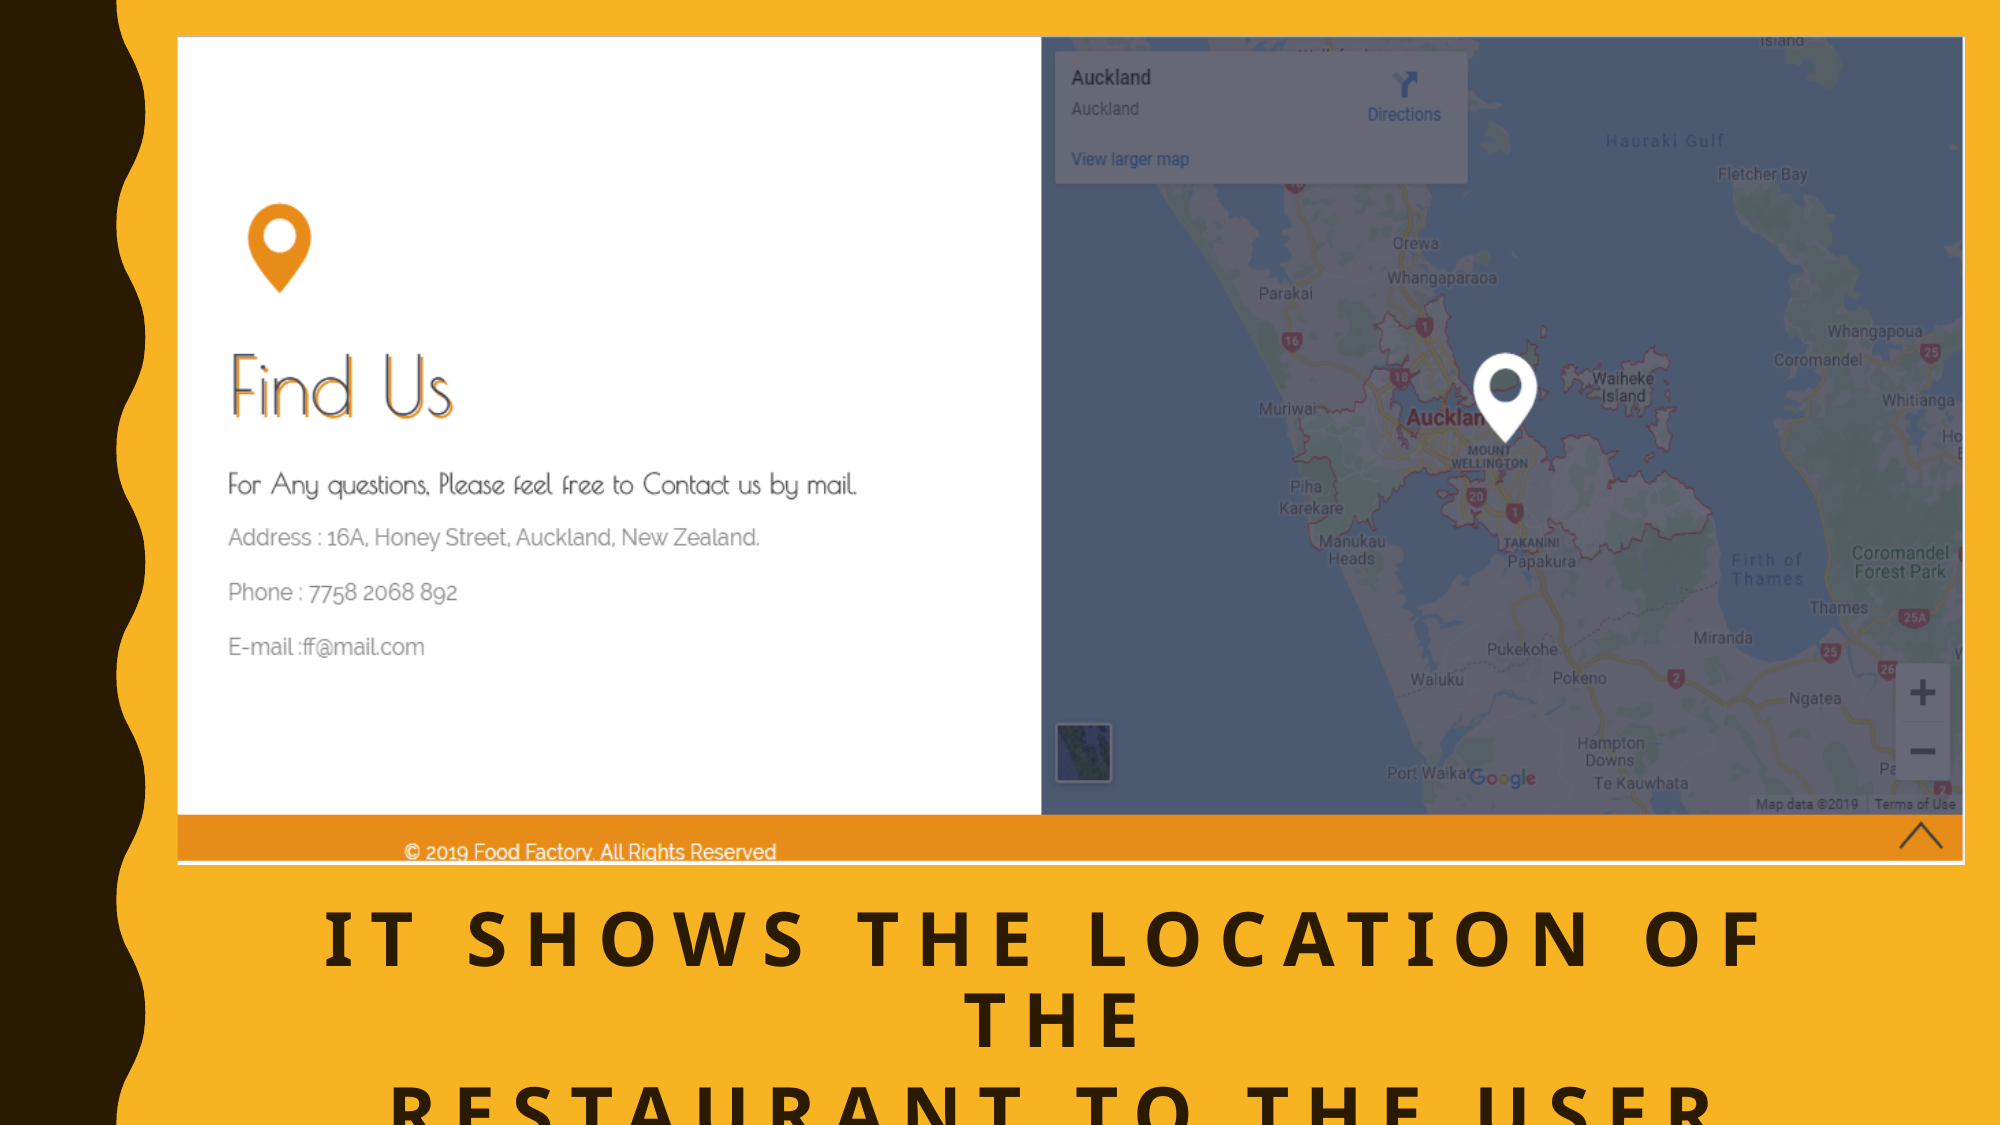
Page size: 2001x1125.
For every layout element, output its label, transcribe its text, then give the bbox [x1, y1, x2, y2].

picture [177, 36, 1965, 865]
text_box It shows the location of the restaurant to the user [208, 894, 1895, 1029]
text_box [117, 0, 2000, 1125]
text_box [0, 0, 146, 1125]
